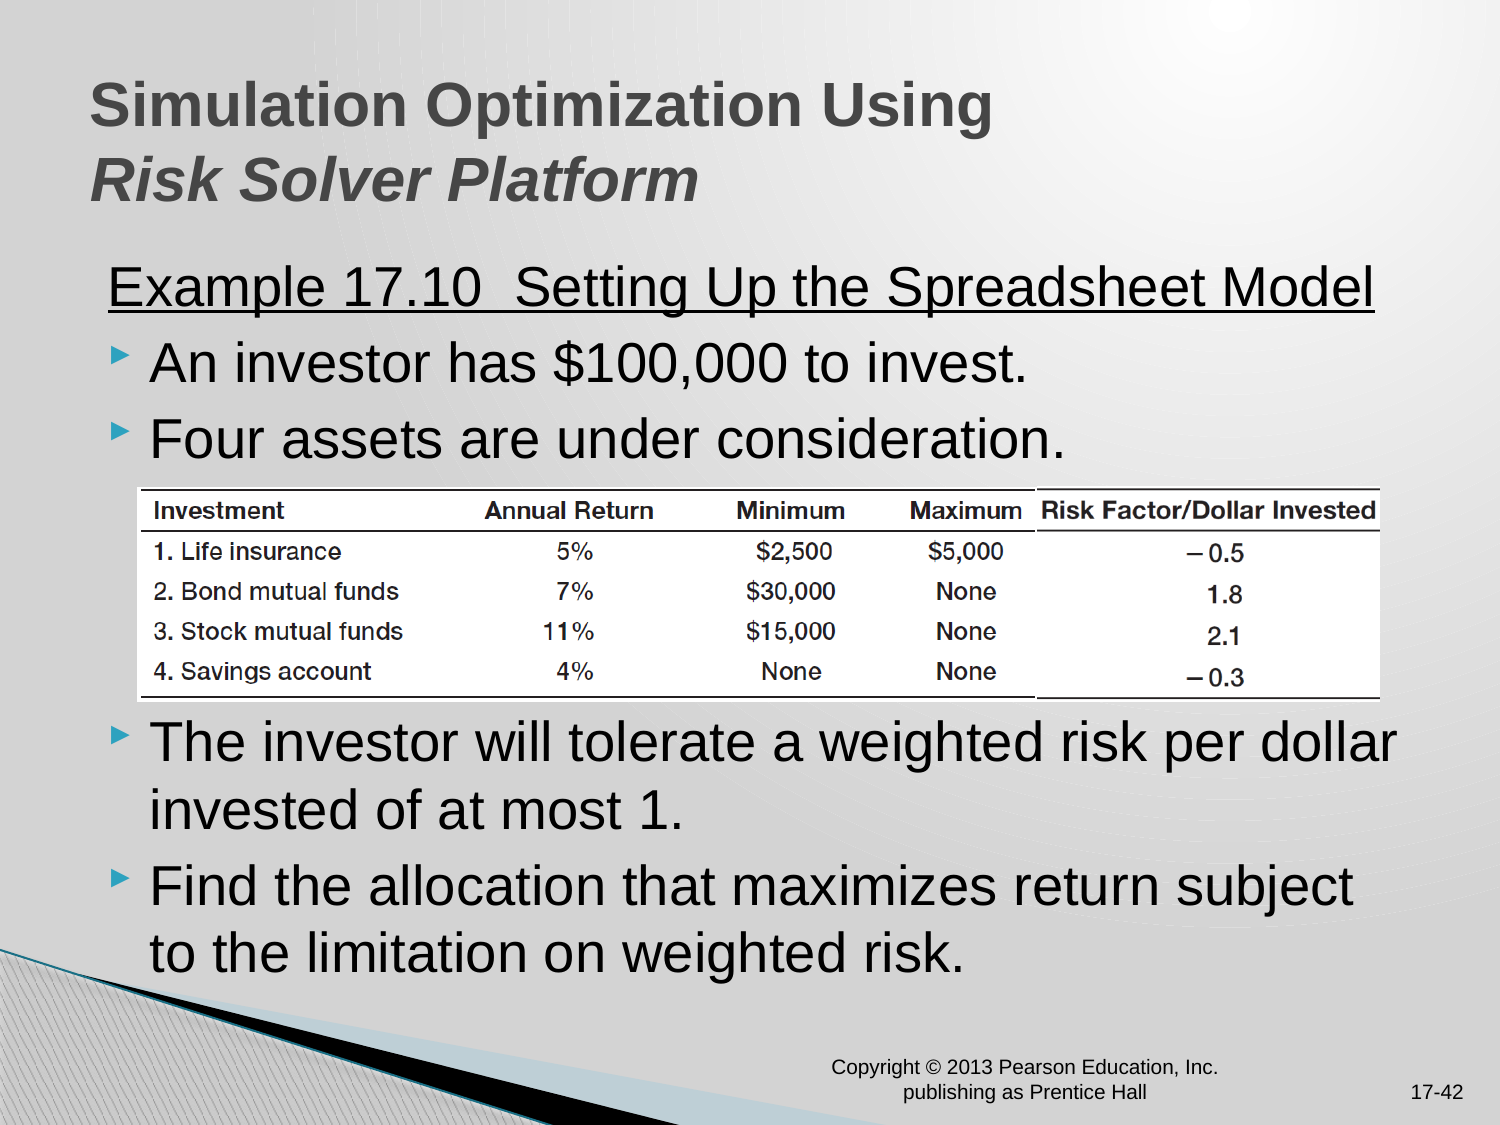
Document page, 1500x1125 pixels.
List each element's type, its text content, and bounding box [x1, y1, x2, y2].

picture [137, 486, 1380, 702]
title Simulation Optimization Using Risk Solver Platform [75, 45, 1425, 233]
slide_number 17-42 [1362, 1051, 1479, 1112]
list Example 17.10 Setting Up the Spreadsheet Model An investor has $100,000 to invest. Four assets are under consideration. The investor will tolerate a weighted risk per dollar invested of at most 1. Find the allocation that maximizes return subject to the limitation on weighted risk. [74, 242, 1426, 1038]
footer Copyright © 2013 Pearson Education, Inc. publishing as Prentice Hall [812, 1051, 1238, 1112]
